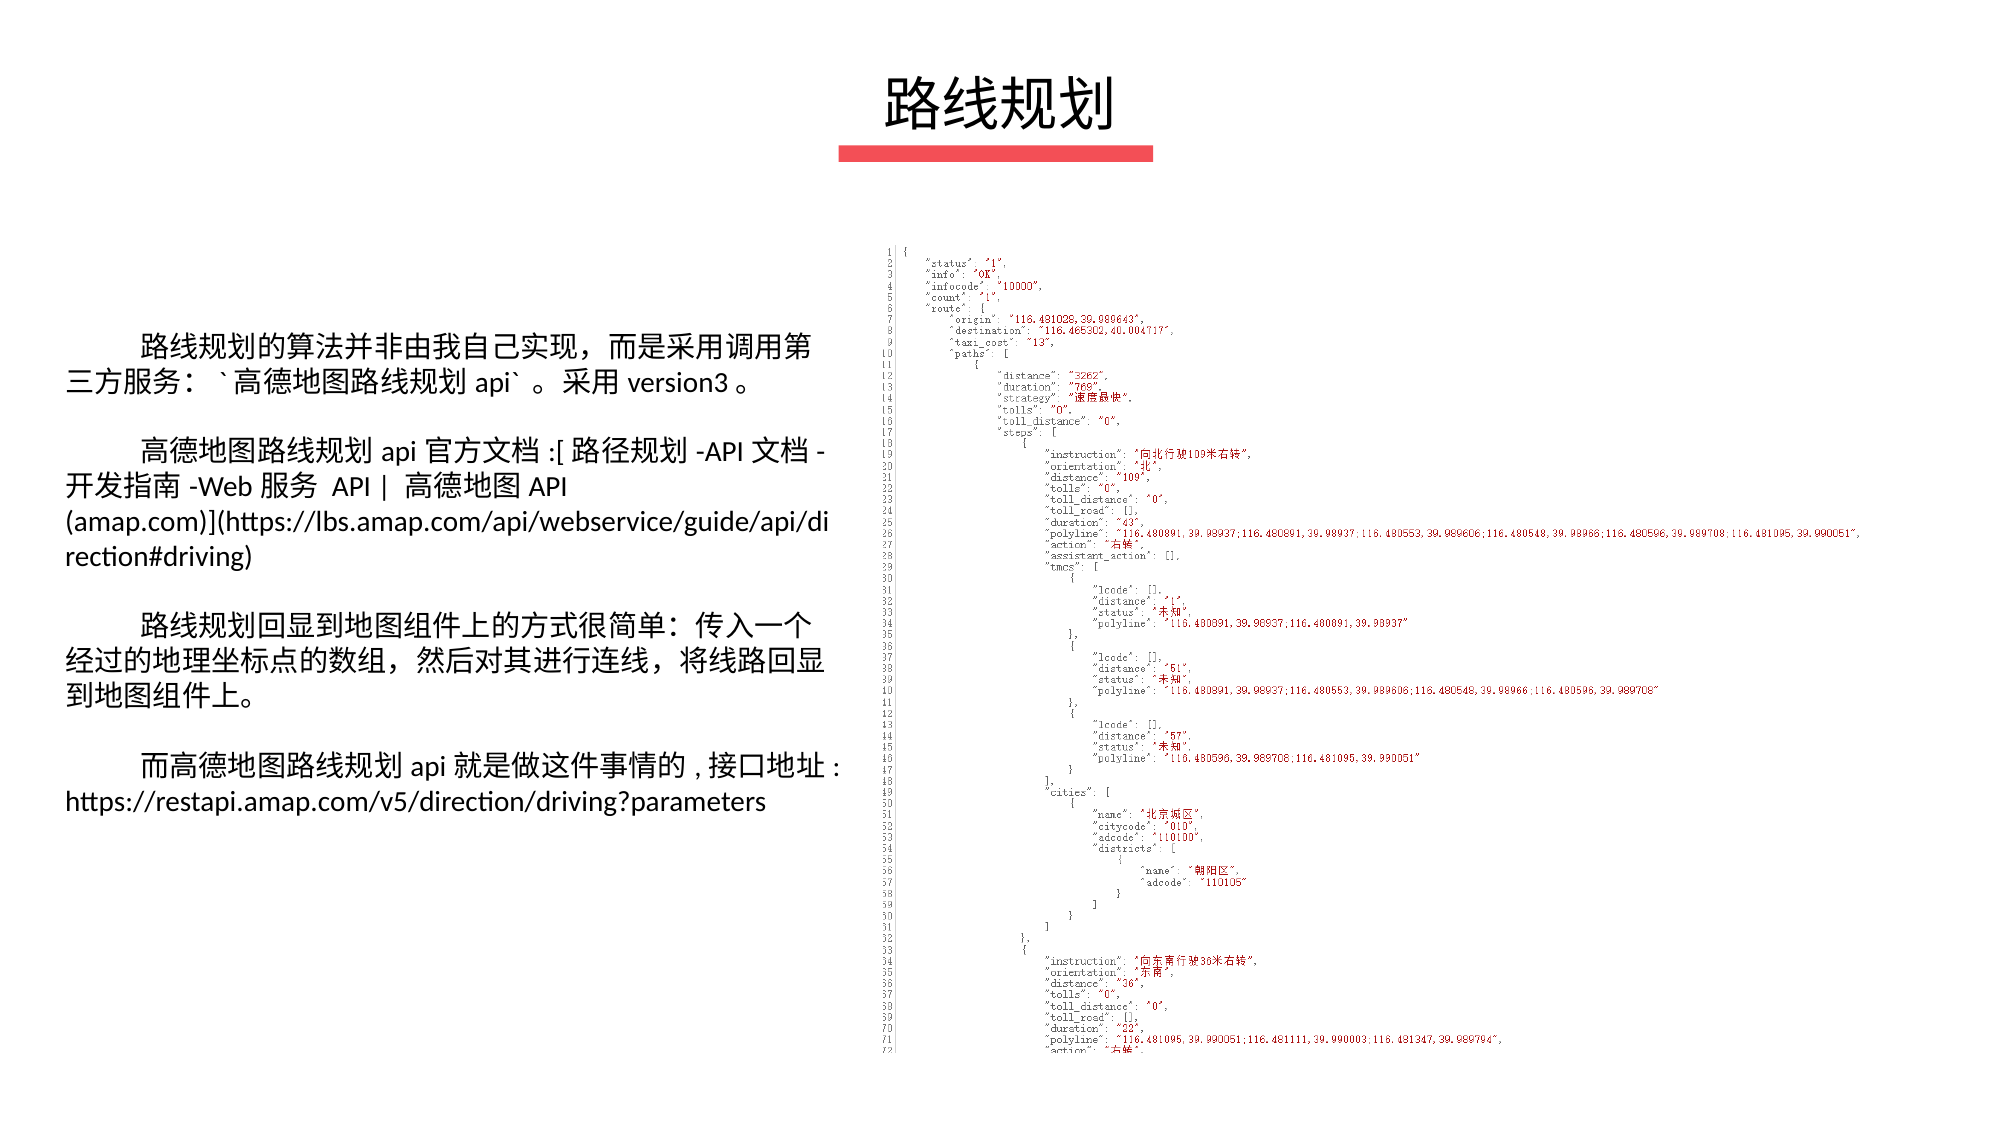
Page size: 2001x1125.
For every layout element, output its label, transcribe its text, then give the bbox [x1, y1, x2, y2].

text_box 路线规划 [585, 59, 1415, 145]
text_box [837, 144, 1154, 163]
text_box 路线规划的算法并非由我自己实现，而是采用调用第三方服务：`高德地图路线规划api` 。采用version3。 高德地图路线规划api官方文档:[路径规划-API文档-开发指南-Web服务 API | 高德地图API (amap.com)](https://lbs.amap.com/api/webservice/guide/api/direction#driving) 路线规划回显到地图组件上的方式很简单：传入一个经过的地理坐标点的数组，然后对其进行连线，将线路回显到地图组件上。 而高德地图路线规划api就是做这件事情的,接口地址:https://restapi.amap.com/v5/direction/driving?parameters [50, 320, 855, 930]
picture [883, 245, 2000, 1053]
